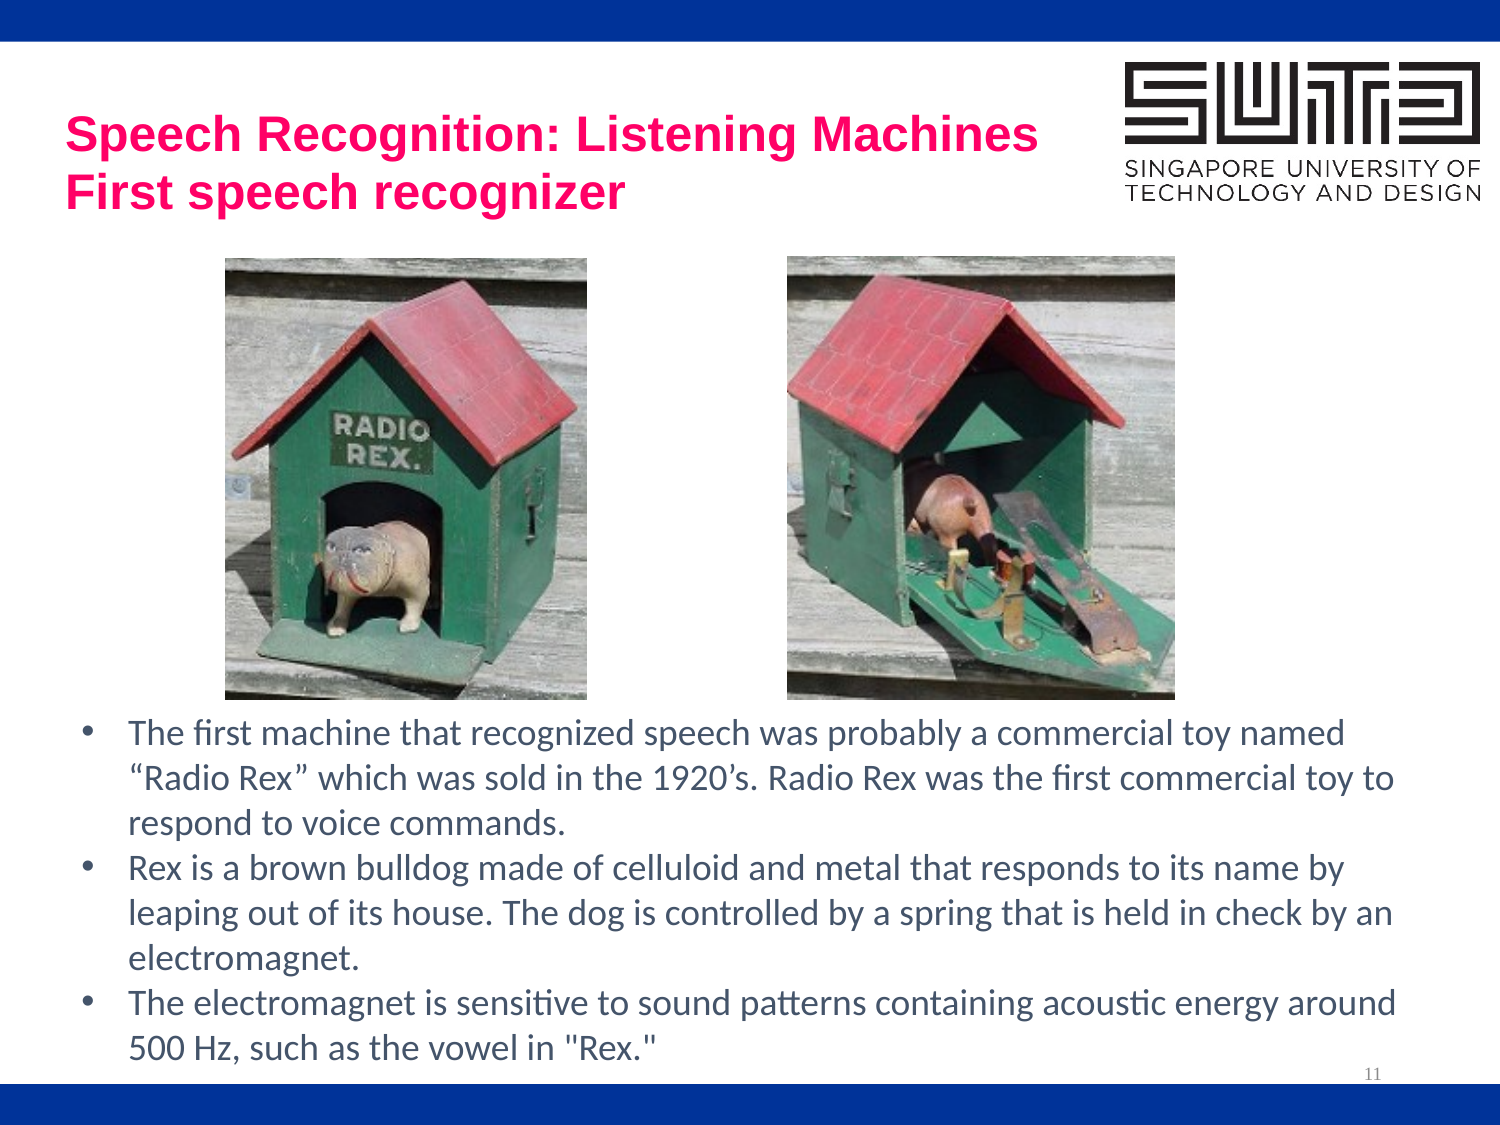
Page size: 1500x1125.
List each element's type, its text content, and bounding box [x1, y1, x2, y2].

picture [787, 256, 1175, 700]
picture [224, 258, 587, 700]
slide_number 11 [1059, 1076, 1397, 1103]
text_box The first machine that recognized speech was probably a commercial toy named “Radio Rex” which was sold in the 1920’s. Radio Rex was the first commercial toy to respond to voice commands. Rex is a brown bulldog made of celluloid and metal that responds to its name by leaping out of its house. The dog is controlled by a spring that is held in check by an electromagnet. The electromagnet is sensitive to sound patterns containing acoustic energy around 500 Hz, such as the vowel in "Rex." [66, 700, 1466, 1076]
text_box Speech Recognition: Listening Machines First speech recognizer [49, 105, 1463, 231]
picture [1124, 62, 1480, 201]
